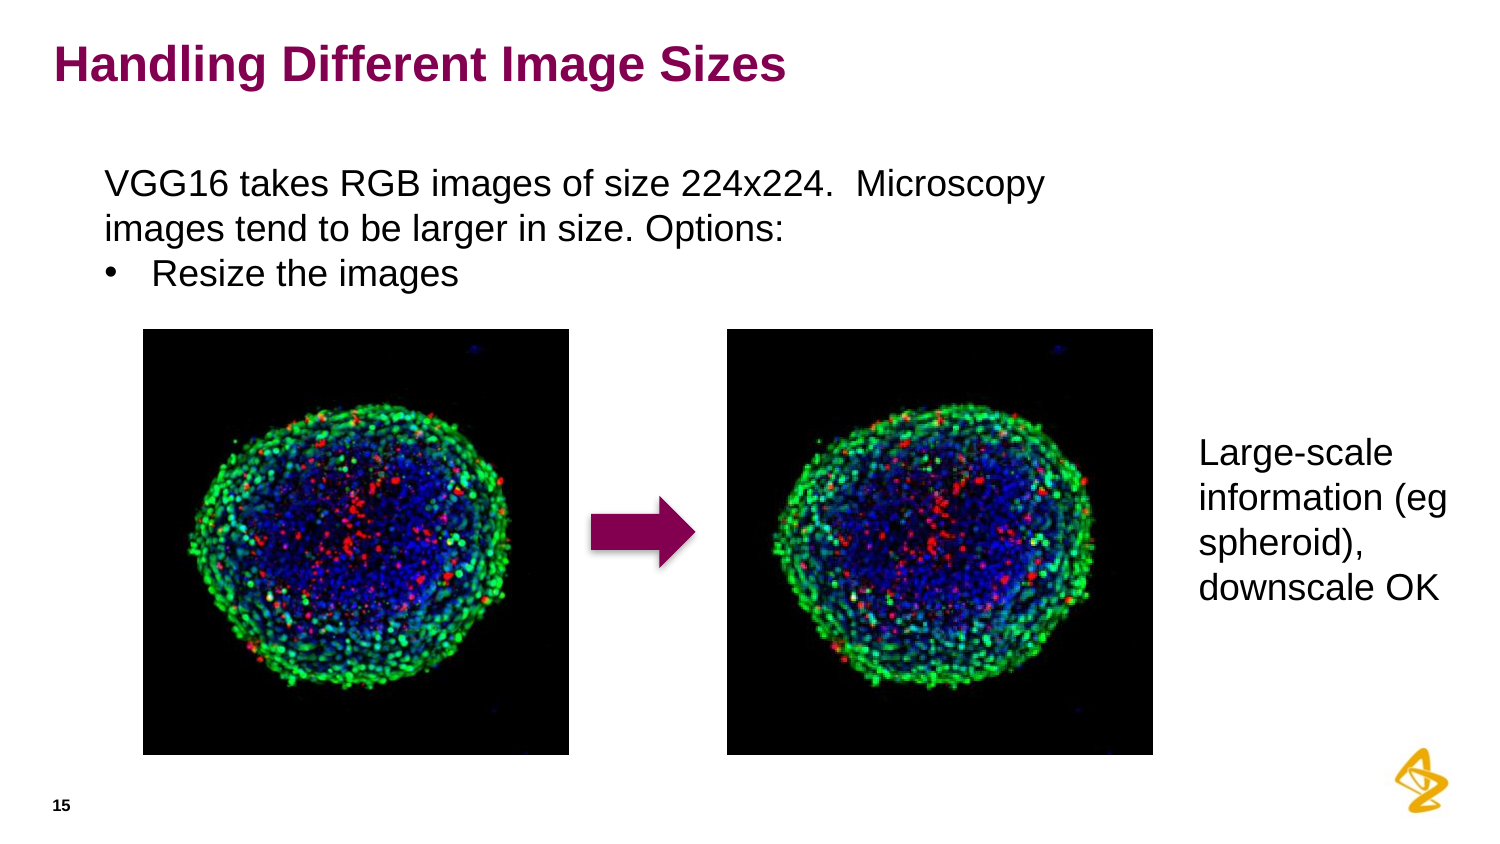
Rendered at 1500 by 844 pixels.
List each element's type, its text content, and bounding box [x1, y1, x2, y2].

text_box Large-scale information (eg spheroid), downscale OK [1183, 420, 1493, 616]
picture [1384, 737, 1459, 824]
text_box VGG16 takes RGB images of size 224x224. Microscopy images tend to be larger in size. Options: Resize the images [89, 151, 1093, 302]
slide_number 15 [52, 795, 118, 822]
picture [142, 329, 569, 756]
picture [726, 329, 1153, 756]
title Handling Different Image Sizes [38, 23, 1477, 107]
text_box [590, 495, 697, 569]
